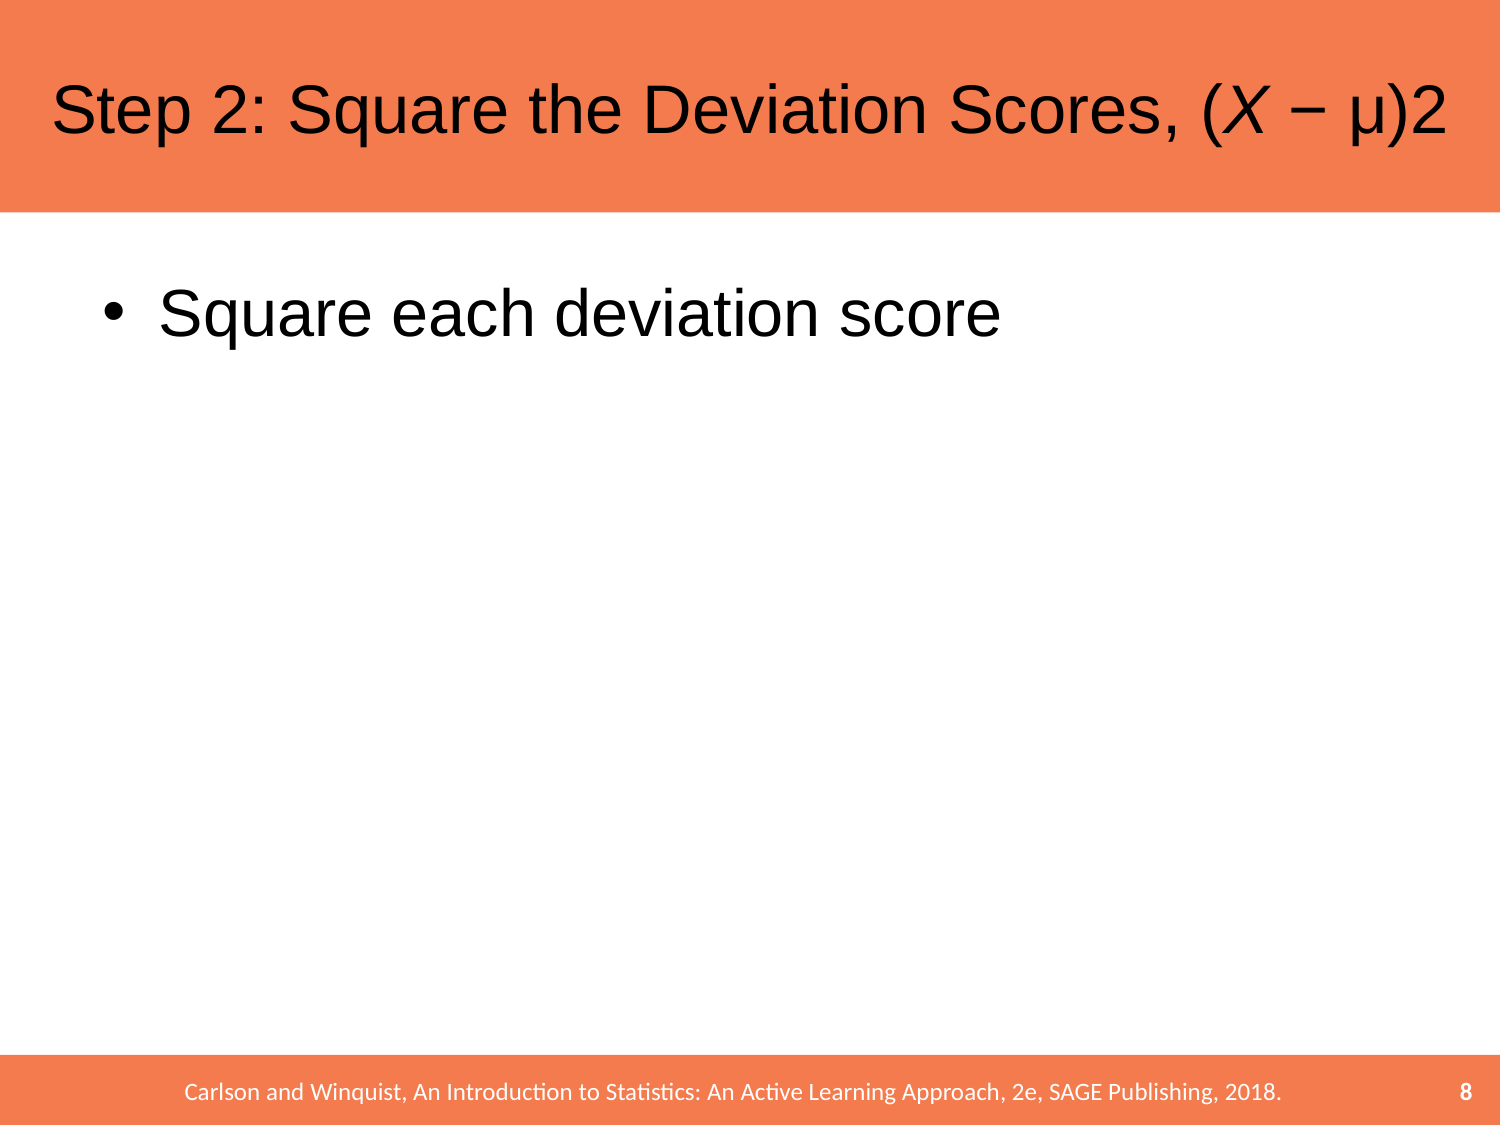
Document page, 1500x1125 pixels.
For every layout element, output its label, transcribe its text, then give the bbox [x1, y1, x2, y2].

title Step 2: Square the Deviation Scores, (X − μ)2 [12, 18, 1488, 194]
footer Carlson and Winquist, An Introduction to Statistics: An Active Learning Approach, 2e, SAGE Publishing, 2018. [150, 1060, 1325, 1121]
list Square each deviation score [87, 262, 1425, 1005]
slide_number 8 [1387, 1060, 1488, 1120]
